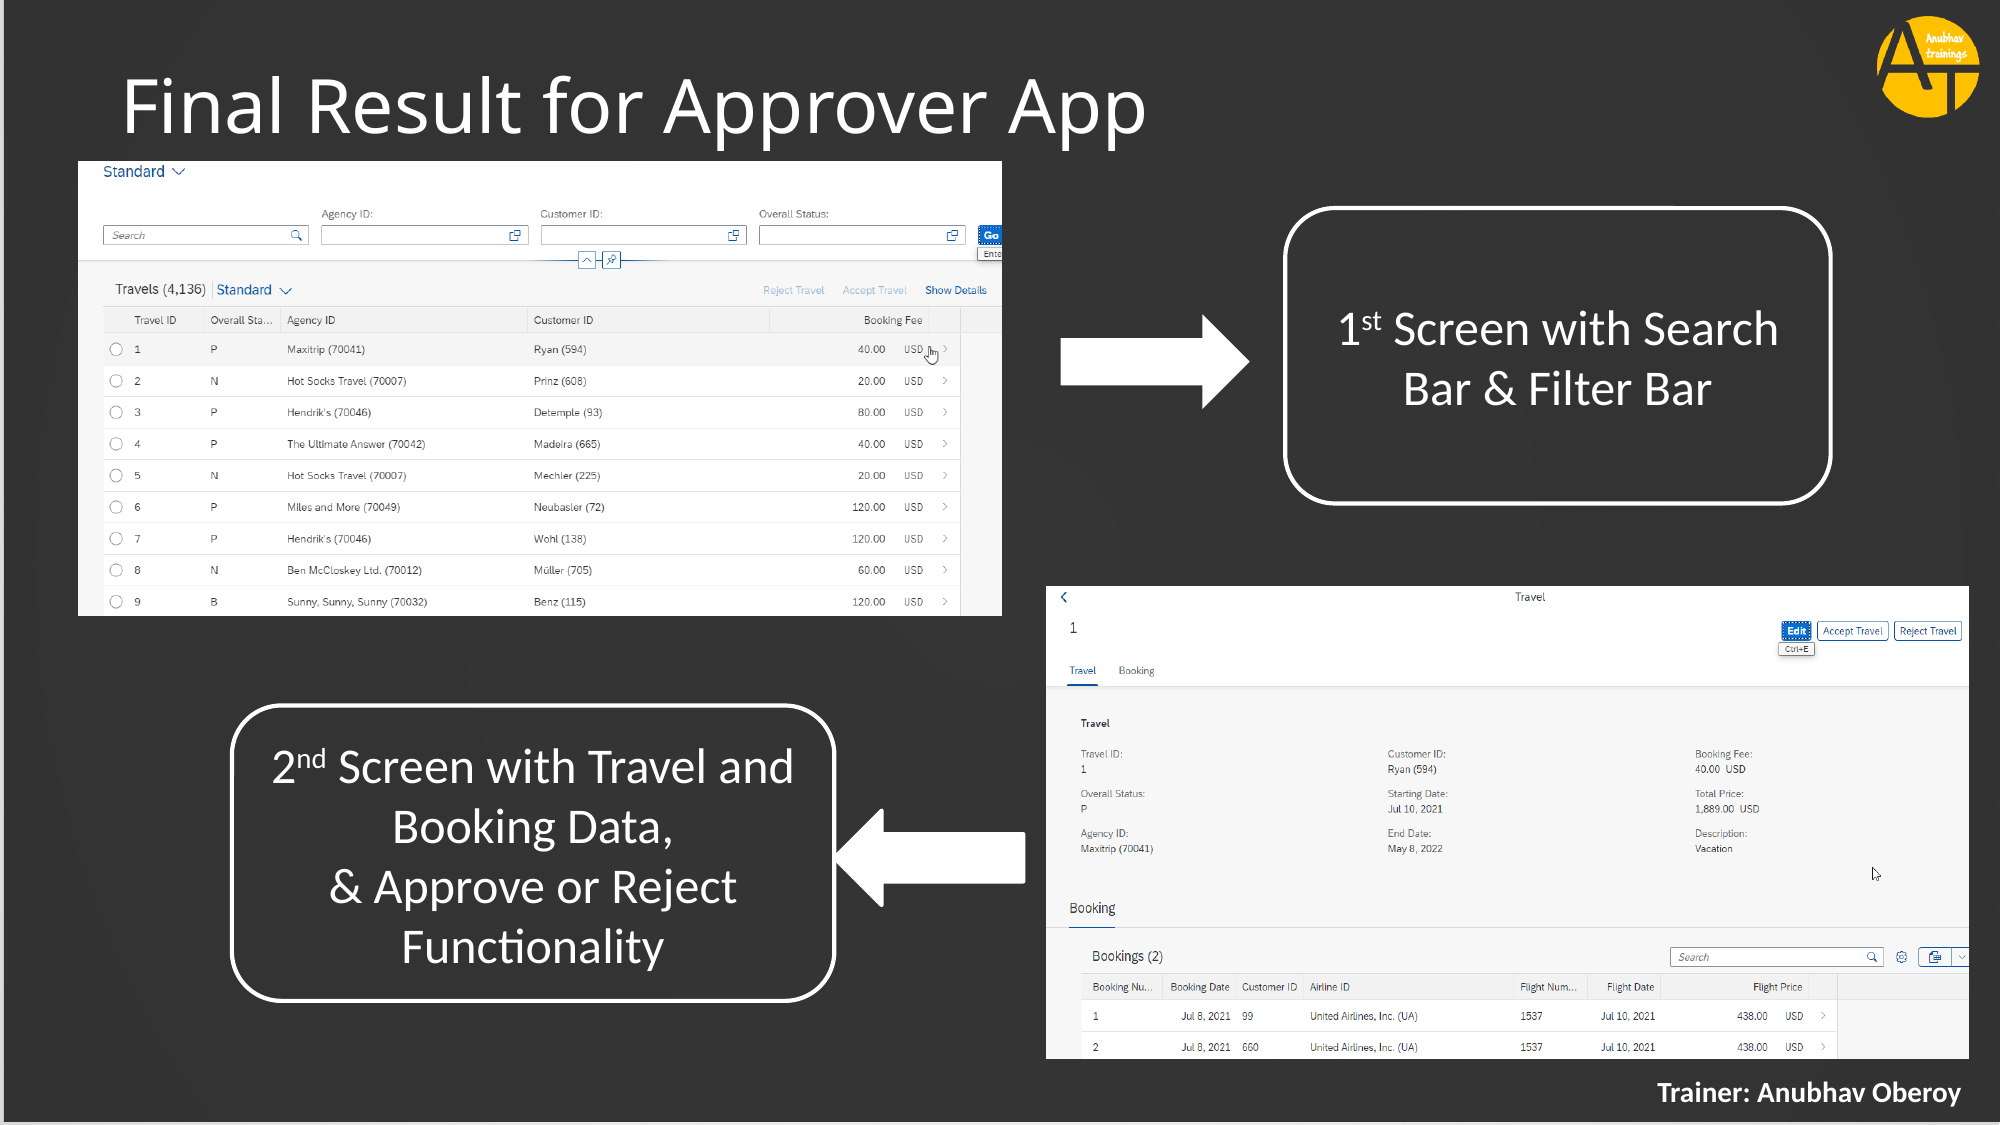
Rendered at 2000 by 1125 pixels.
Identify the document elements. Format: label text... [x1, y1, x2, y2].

footer Trainer: Anubhav Oberoy [1625, 1061, 1994, 1121]
text_box [837, 808, 1026, 908]
picture [1046, 585, 1969, 1059]
text_box [2, 0, 2000, 1124]
text_box 1st Screen with Search Bar & Filter Bar [1283, 205, 1833, 506]
picture [78, 161, 1002, 617]
picture [1866, 9, 1985, 126]
text_box [1058, 312, 1252, 411]
text_box 2nd Screen with Travel and Booking Data, & Approve or Reject Functionality [229, 703, 837, 1003]
title Final Result for Approver App [99, 45, 1900, 162]
